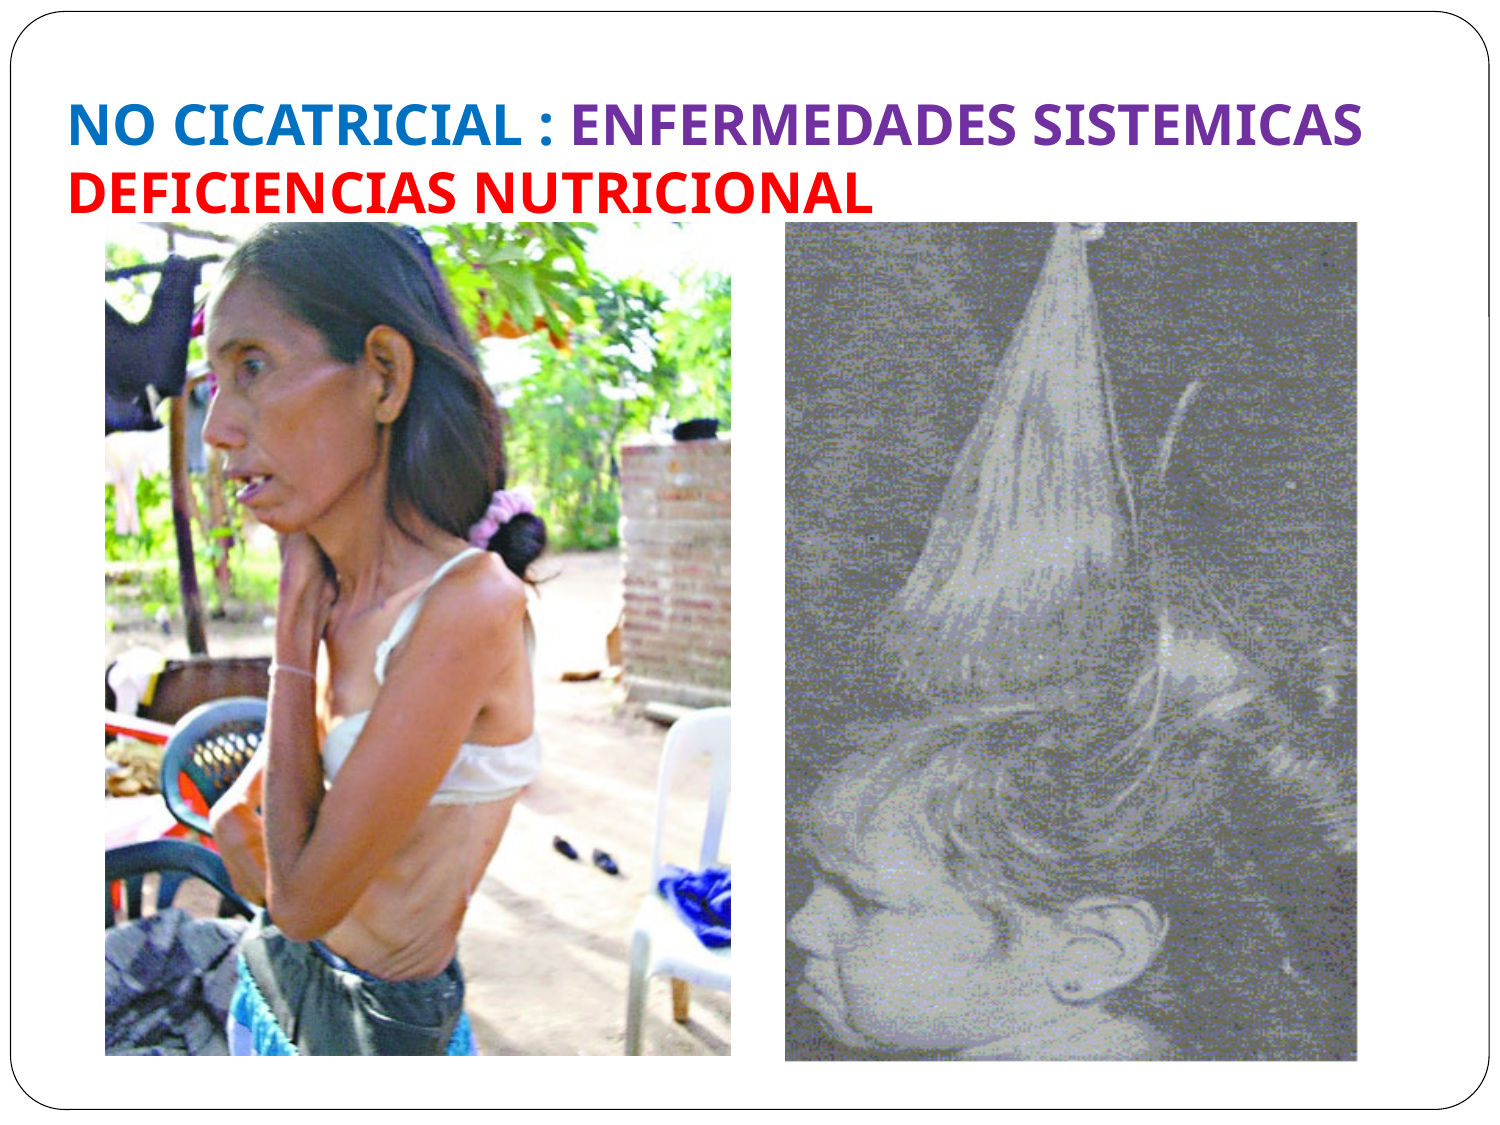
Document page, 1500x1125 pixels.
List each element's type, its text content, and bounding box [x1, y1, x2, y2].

picture [784, 222, 1360, 1068]
picture [105, 222, 731, 1056]
title NO CICATRICIAL : ENFERMEDADES SISTEMICAS DEFICIENCIAS NUTRICIONAL [58, 44, 1426, 234]
